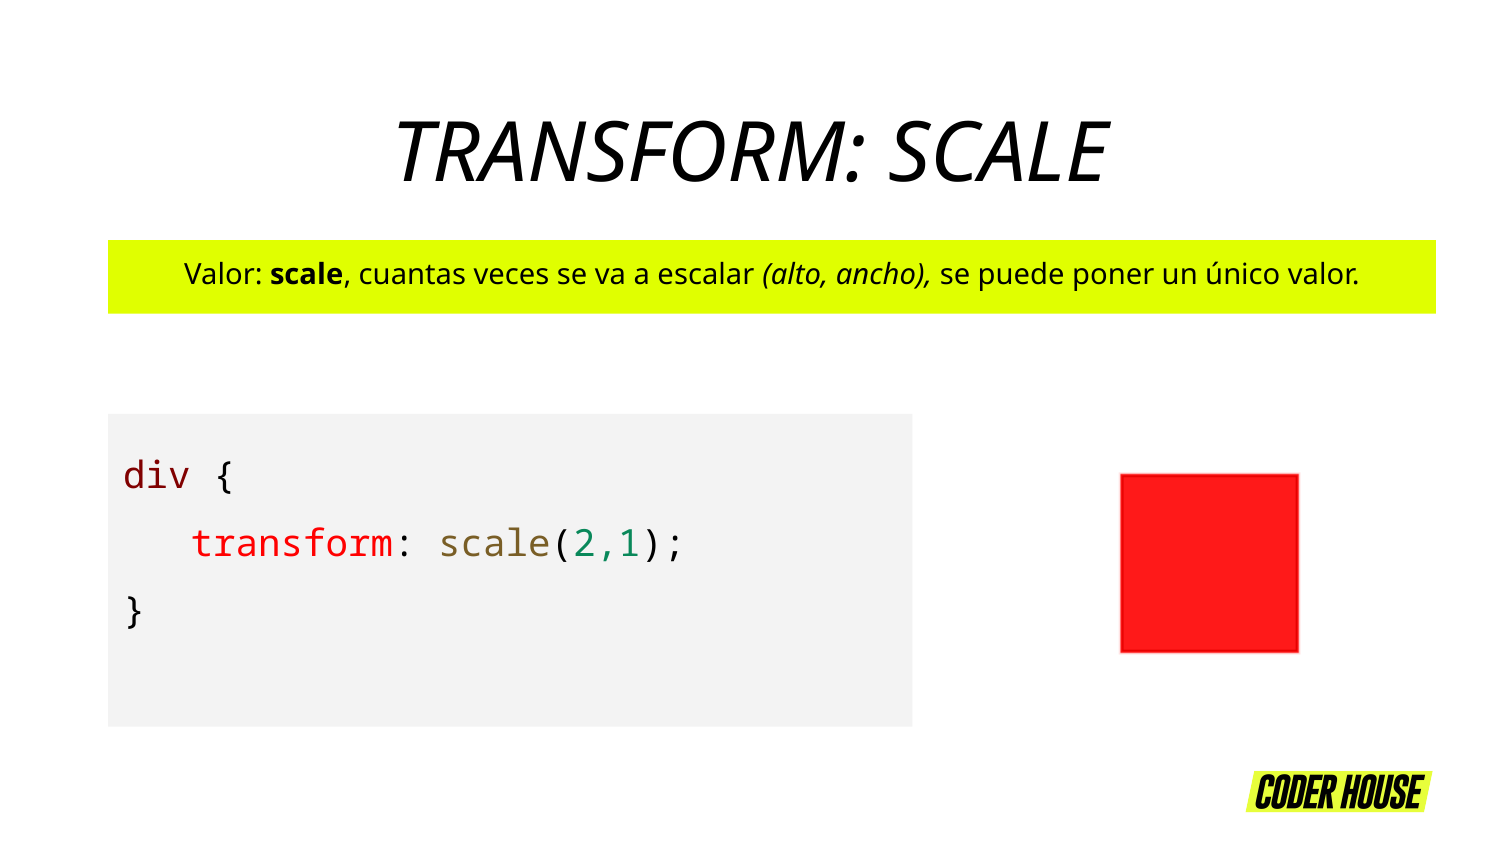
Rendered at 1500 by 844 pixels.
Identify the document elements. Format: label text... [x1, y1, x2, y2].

text_box Valor: scale, cuantas veces se va a escalar (alto, ancho), se puede poner un único valor. [108, 240, 1436, 314]
picture [1241, 764, 1437, 819]
text_box TRANSFORM: SCALE [238, 68, 1262, 183]
text_box div { transform: scale(2,1); } [108, 413, 913, 727]
picture [1054, 413, 1368, 727]
